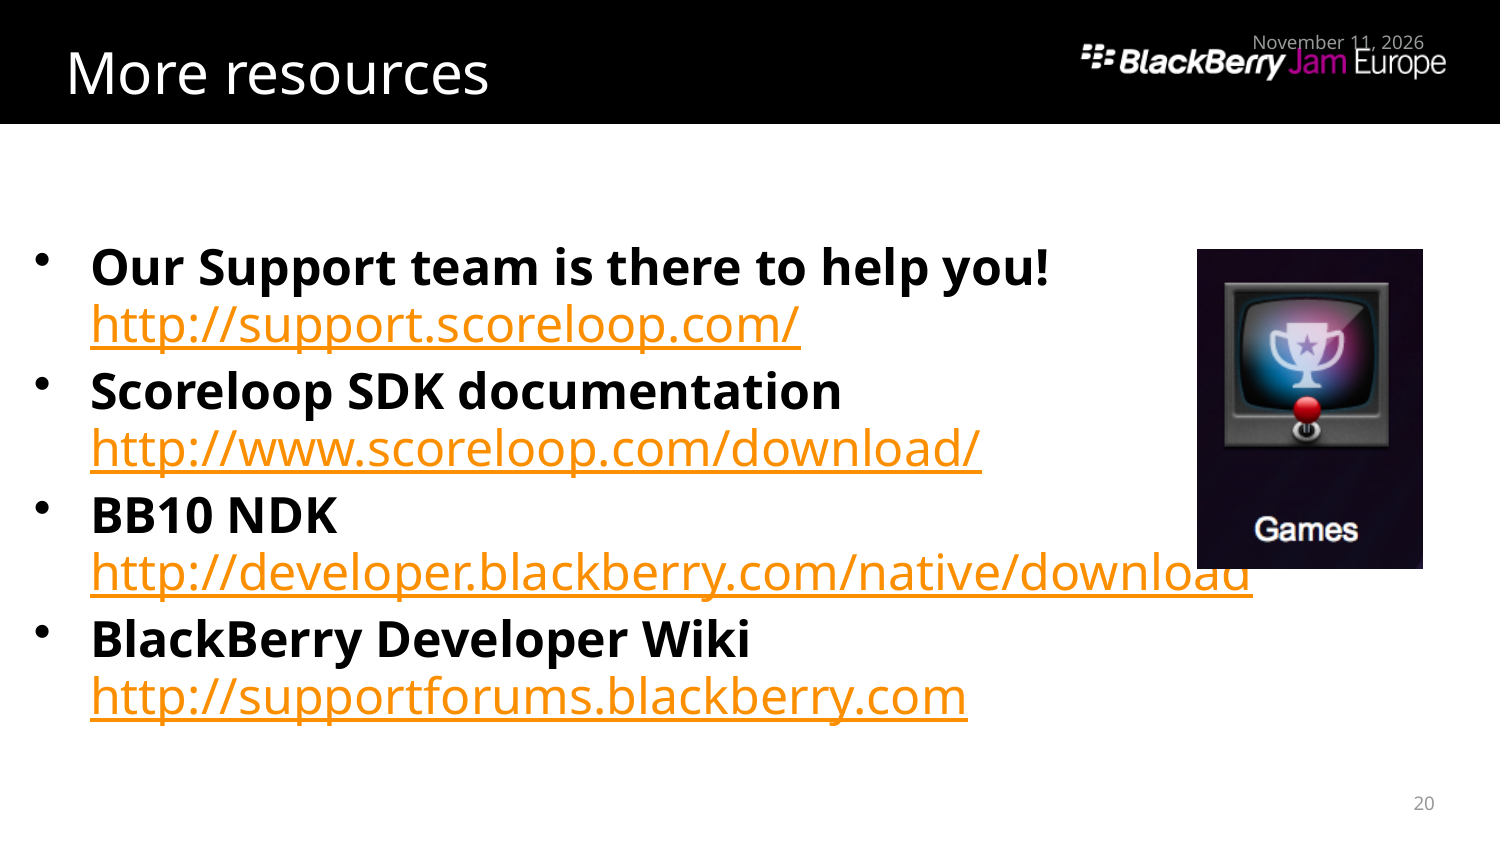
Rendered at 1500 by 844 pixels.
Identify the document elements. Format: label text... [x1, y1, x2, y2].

picture [0, 0, 1085, 124]
picture [1197, 249, 1424, 570]
title More resources [49, 15, 1001, 128]
list Our Support team is there to help you! http://support.scoreloop.com/ Scoreloop SDK documentation http://www.scoreloop.com/download/ BB10 NDK http://developer.blackberry.com/native/download BlackBerry Developer Wiki http://supportforums.blackberry.com [18, 237, 1369, 641]
text_box [1085, 0, 1500, 332]
slide_number 20 [1099, 766, 1451, 826]
